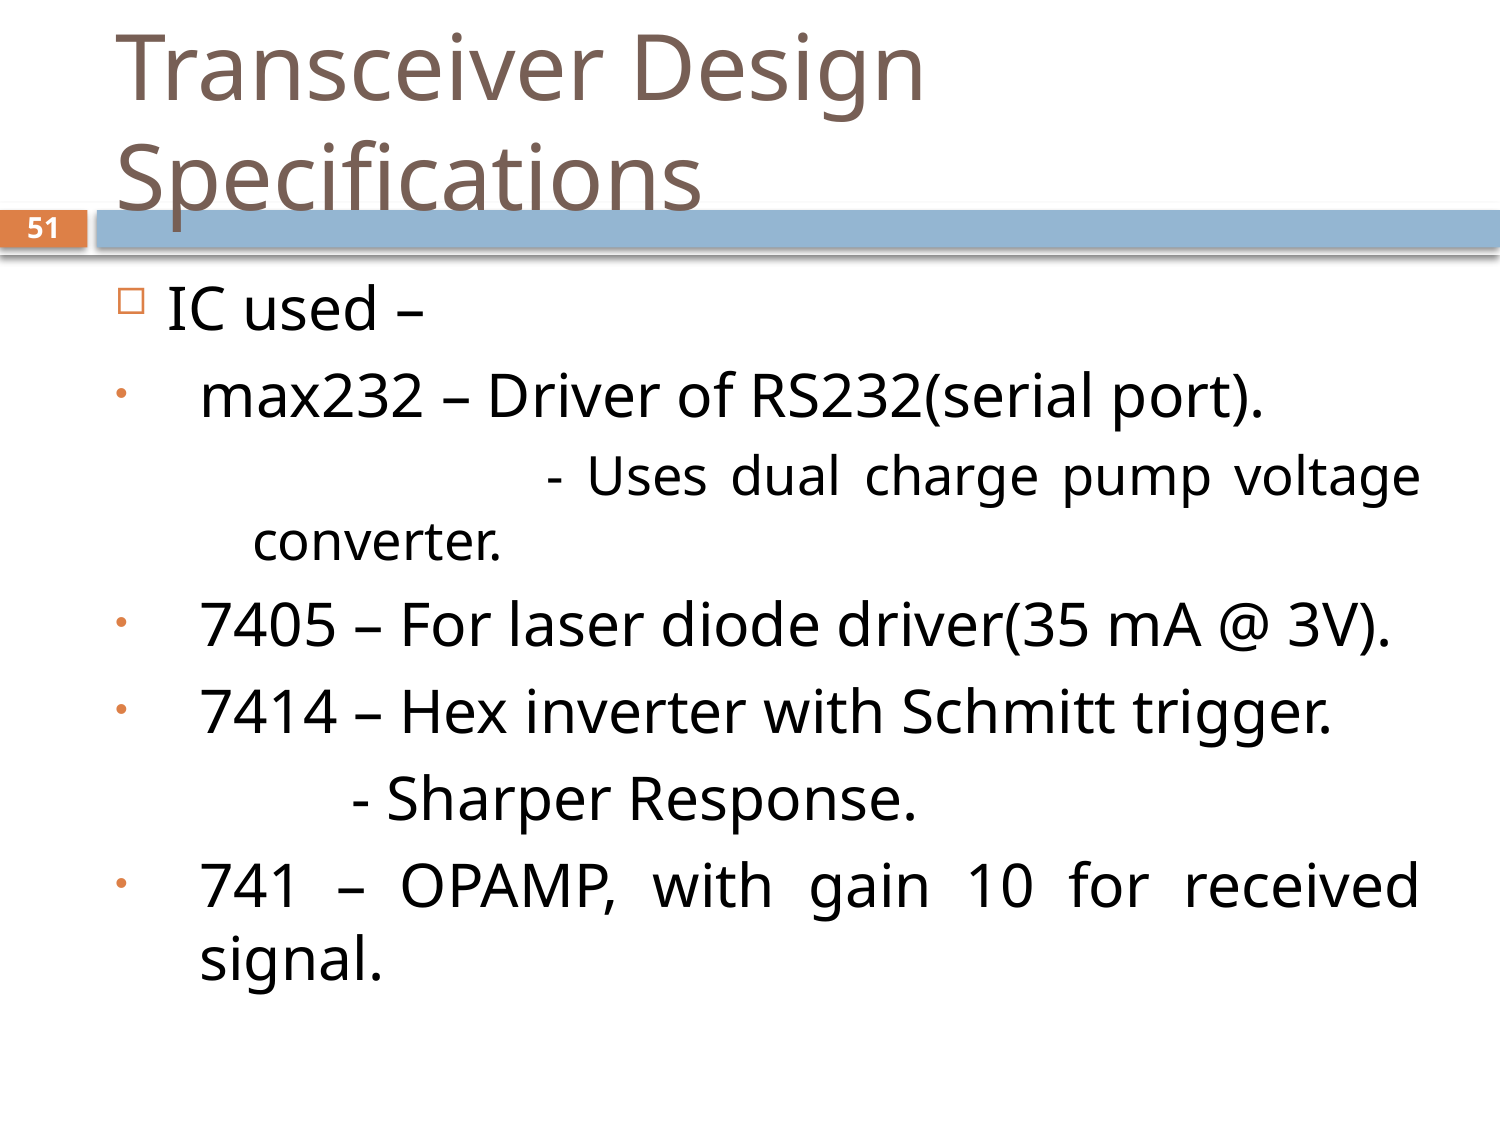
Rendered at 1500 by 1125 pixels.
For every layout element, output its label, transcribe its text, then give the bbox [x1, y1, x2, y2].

list IC used – max232 – Driver of RS232(serial port). - Uses dual charge pump voltage converter. 7405 – For laser diode driver(35 mA @ 3V). 7414 – Hex inverter with Schmitt trigger. - Sharper Response. 741 – OPAMP, with gain 10 for received signal. [100, 262, 1438, 1000]
slide_number 51 [0, 208, 88, 249]
title Transceiver Design Specifications [100, 37, 1438, 200]
